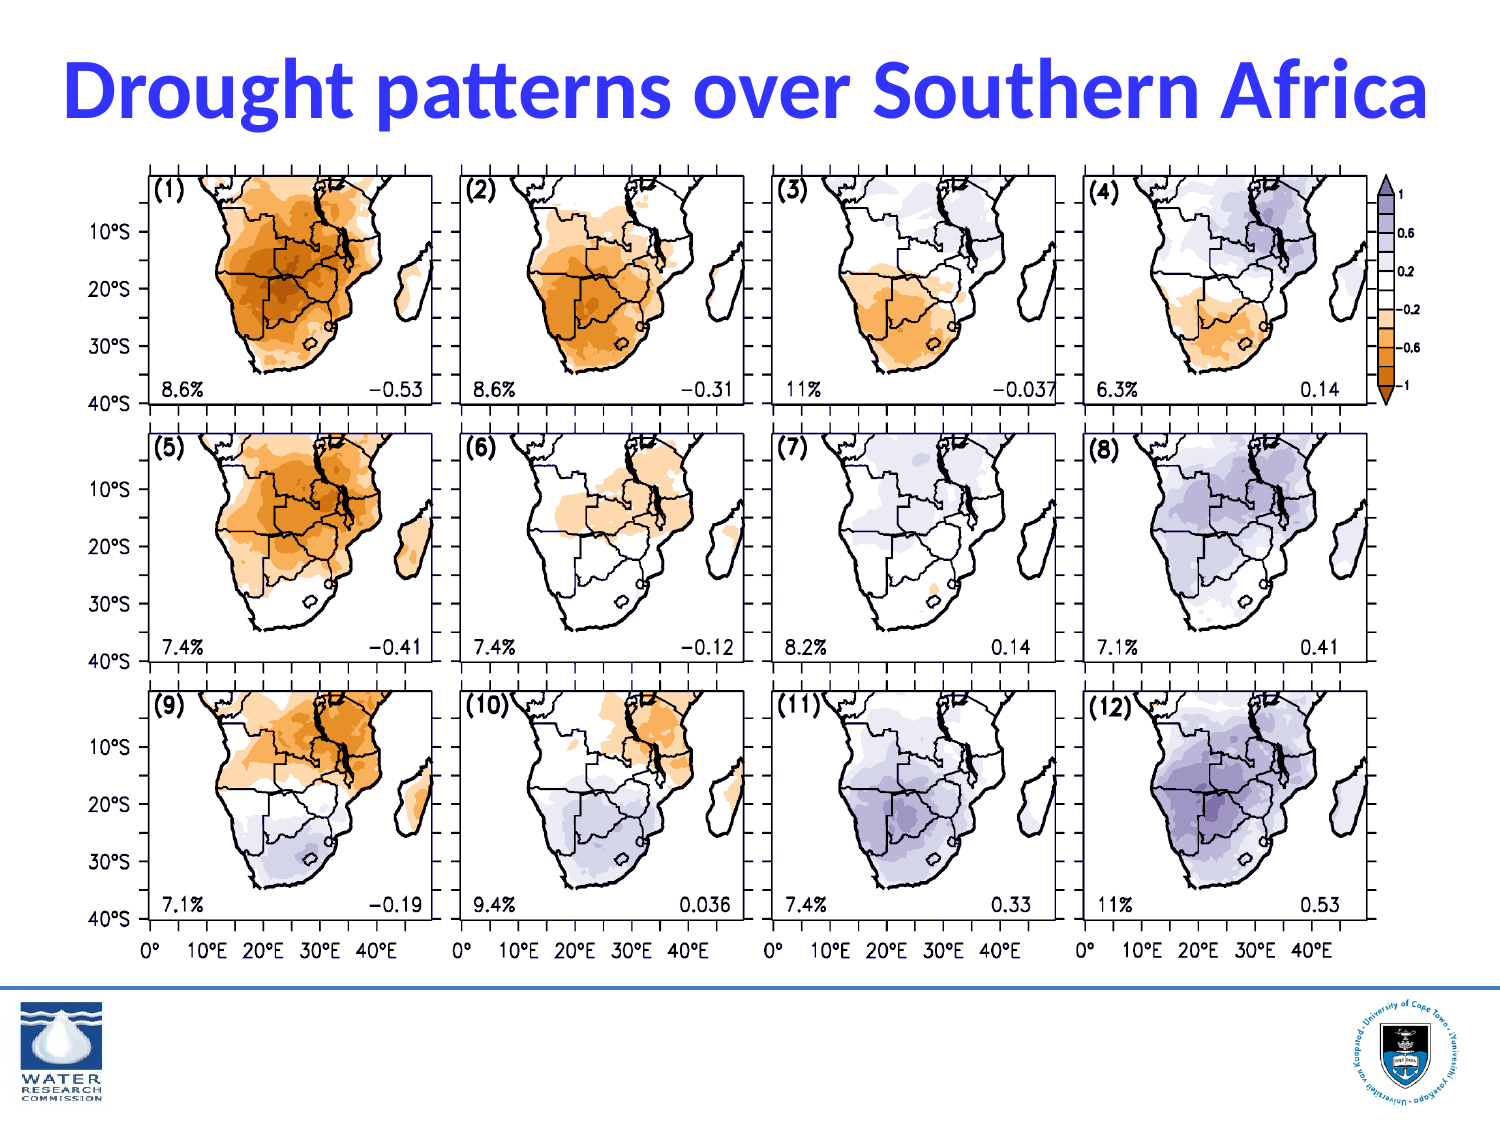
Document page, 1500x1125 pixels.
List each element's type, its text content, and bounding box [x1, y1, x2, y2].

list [74, 148, 1426, 977]
picture [1353, 999, 1459, 1107]
title Drought patterns over Southern Africa [41, 19, 1454, 149]
picture [5, 999, 113, 1107]
